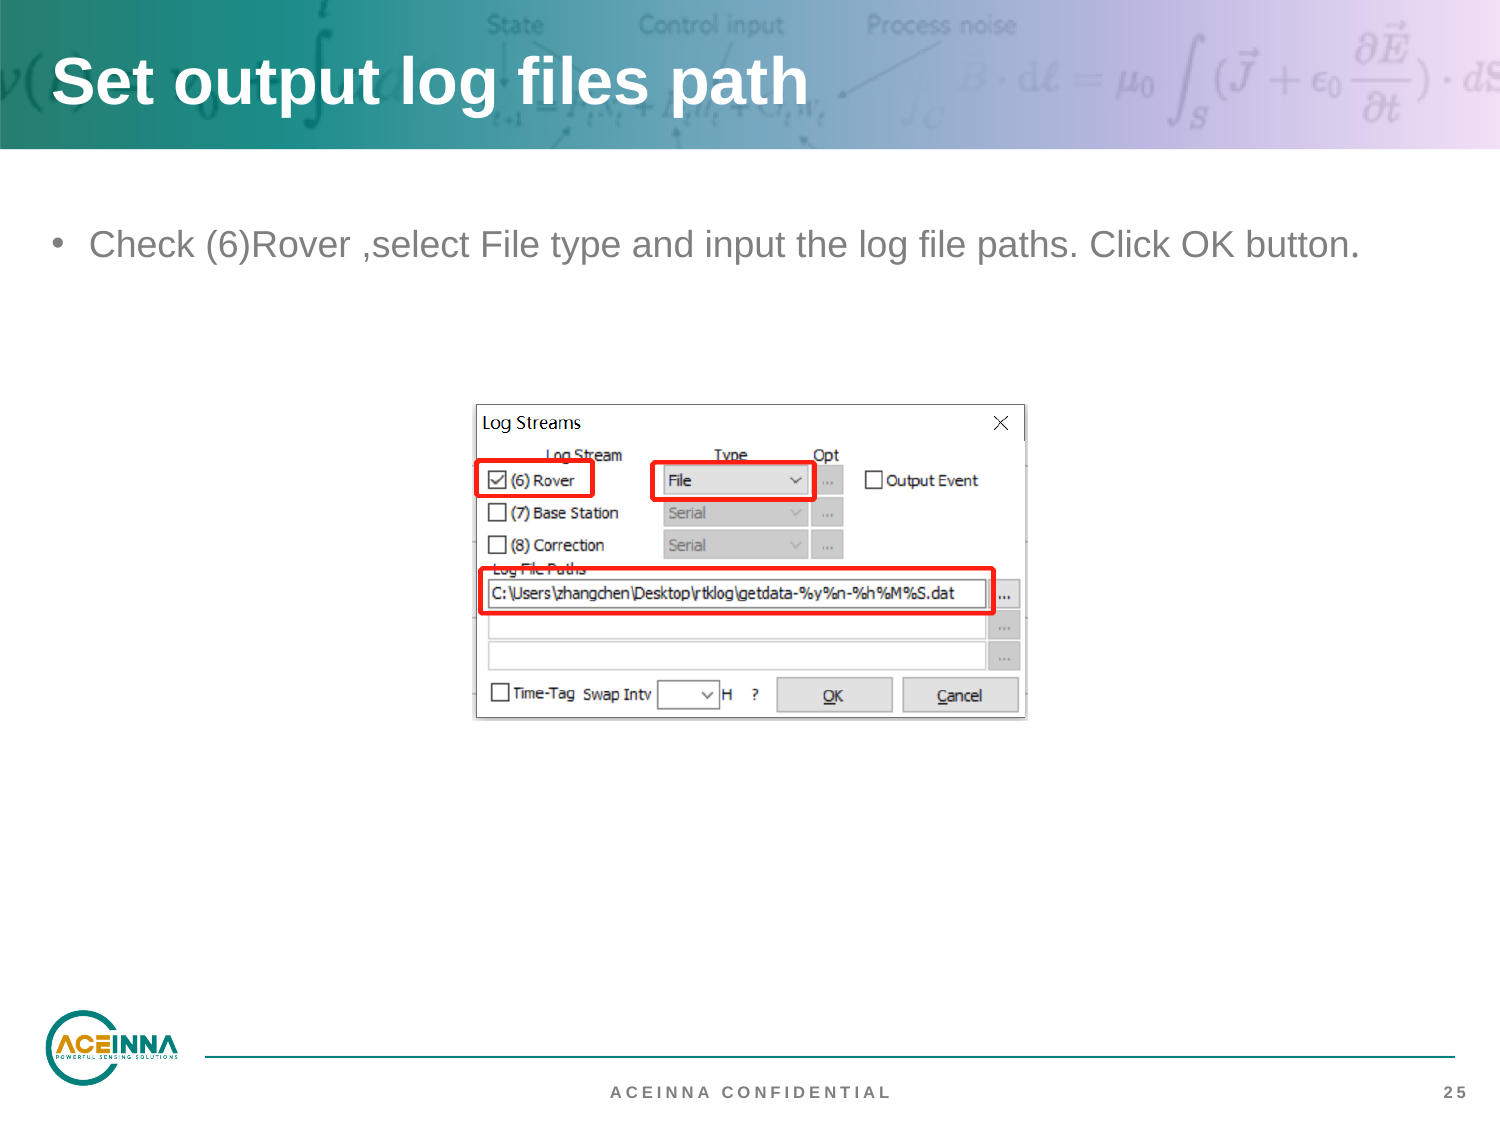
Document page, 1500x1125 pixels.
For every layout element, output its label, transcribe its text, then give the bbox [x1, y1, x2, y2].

list Check (6)Rover ,select File type and input the log file paths. Click OK button. [36, 189, 1450, 1044]
title Set output log files path [36, 15, 1450, 150]
picture [0, 0, 1500, 1125]
